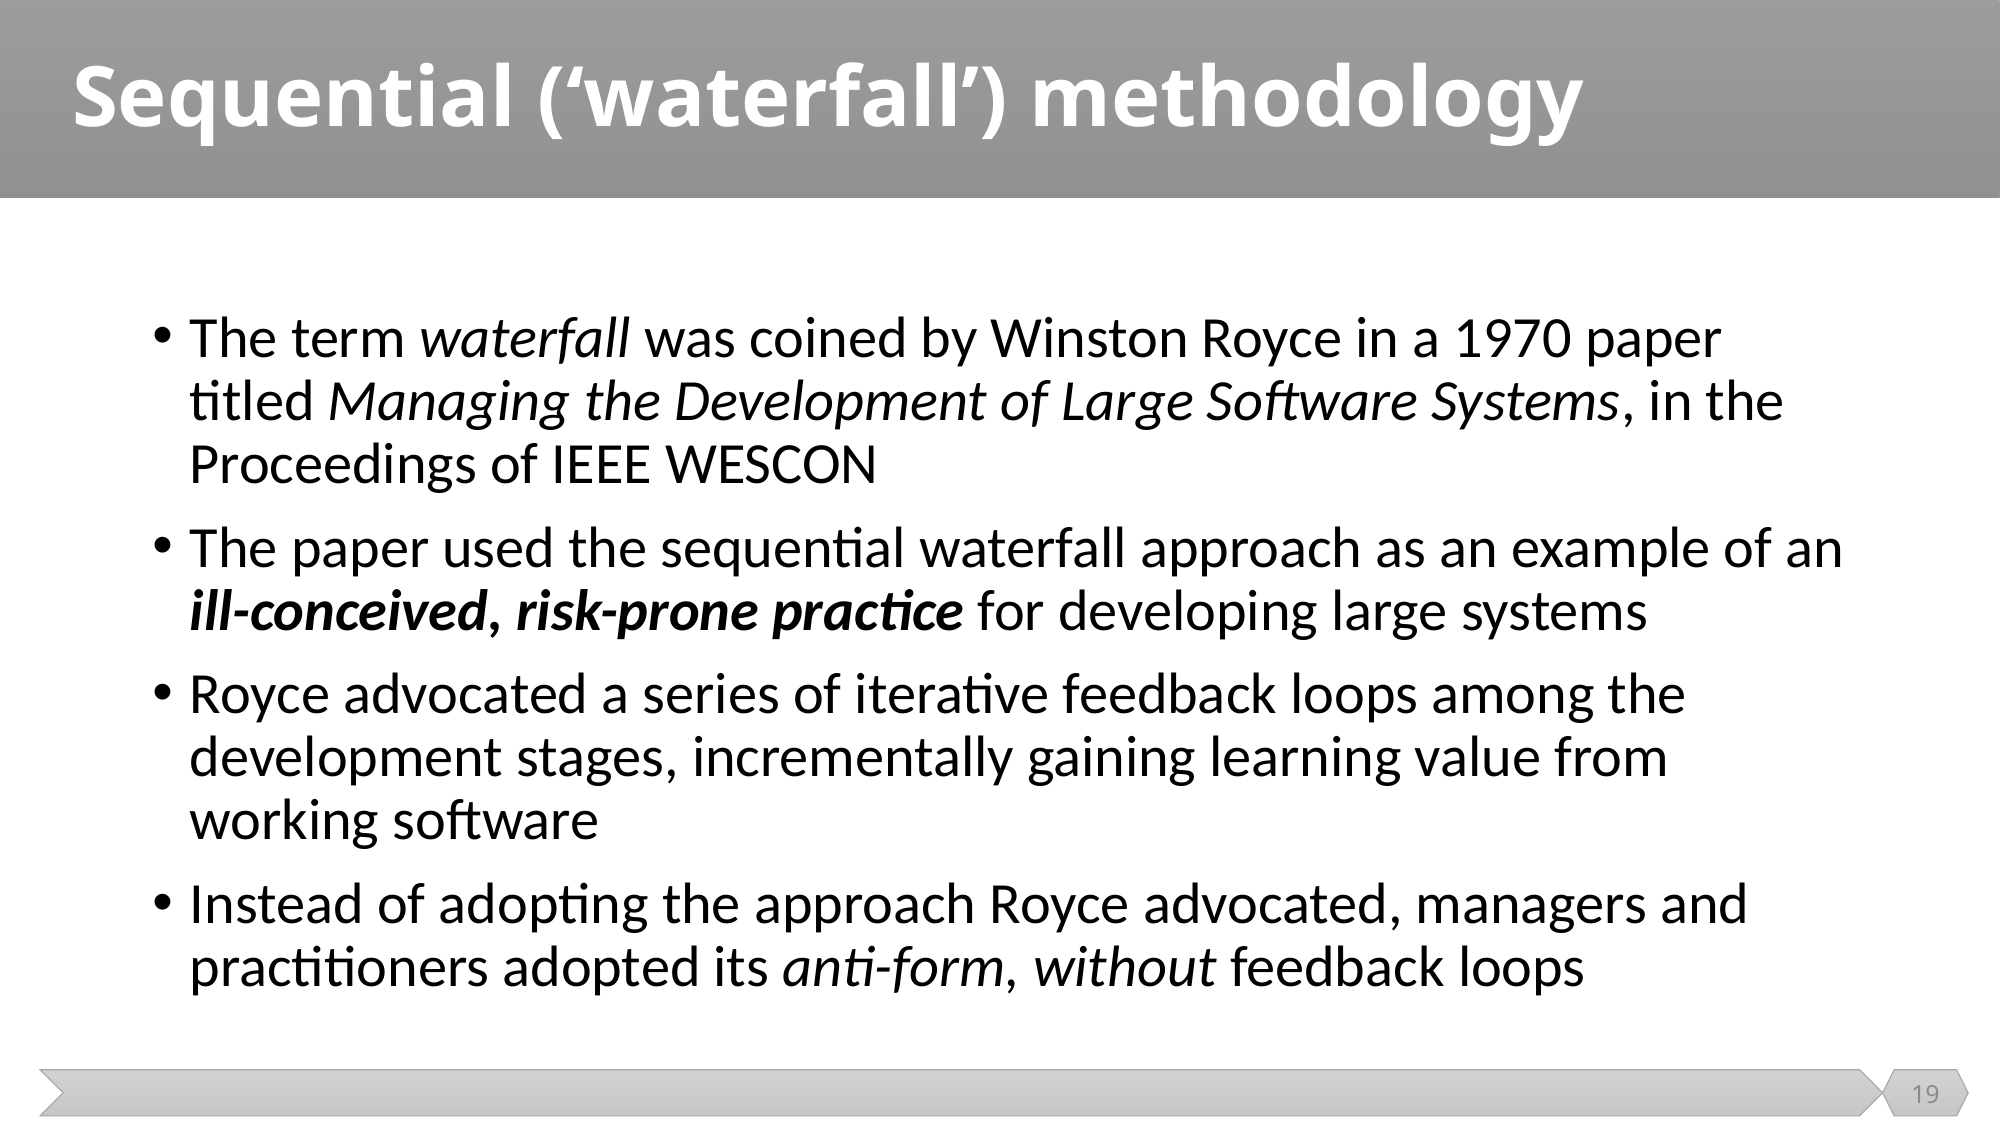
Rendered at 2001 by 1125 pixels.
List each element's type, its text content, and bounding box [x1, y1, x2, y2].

slide_number 19 [1882, 1065, 1969, 1125]
list The term waterfall was coined by Winston Royce in a 1970 paper titled Managing the Development of Large Software Systems, in the Proceedings of IEEE WESCON The paper used the sequential waterfall approach as an example of an ill-conceived, risk-prone practice for developing large systems Royce advocated a series of iterative feedback loops among the development stages, incrementally gaining learning value from working software Instead of adopting the approach Royce advocated, managers and practitioners adopted its anti-form, without feedback loops [137, 299, 1863, 1014]
title Sequential (‘waterfall’) methodology [56, 0, 1969, 199]
